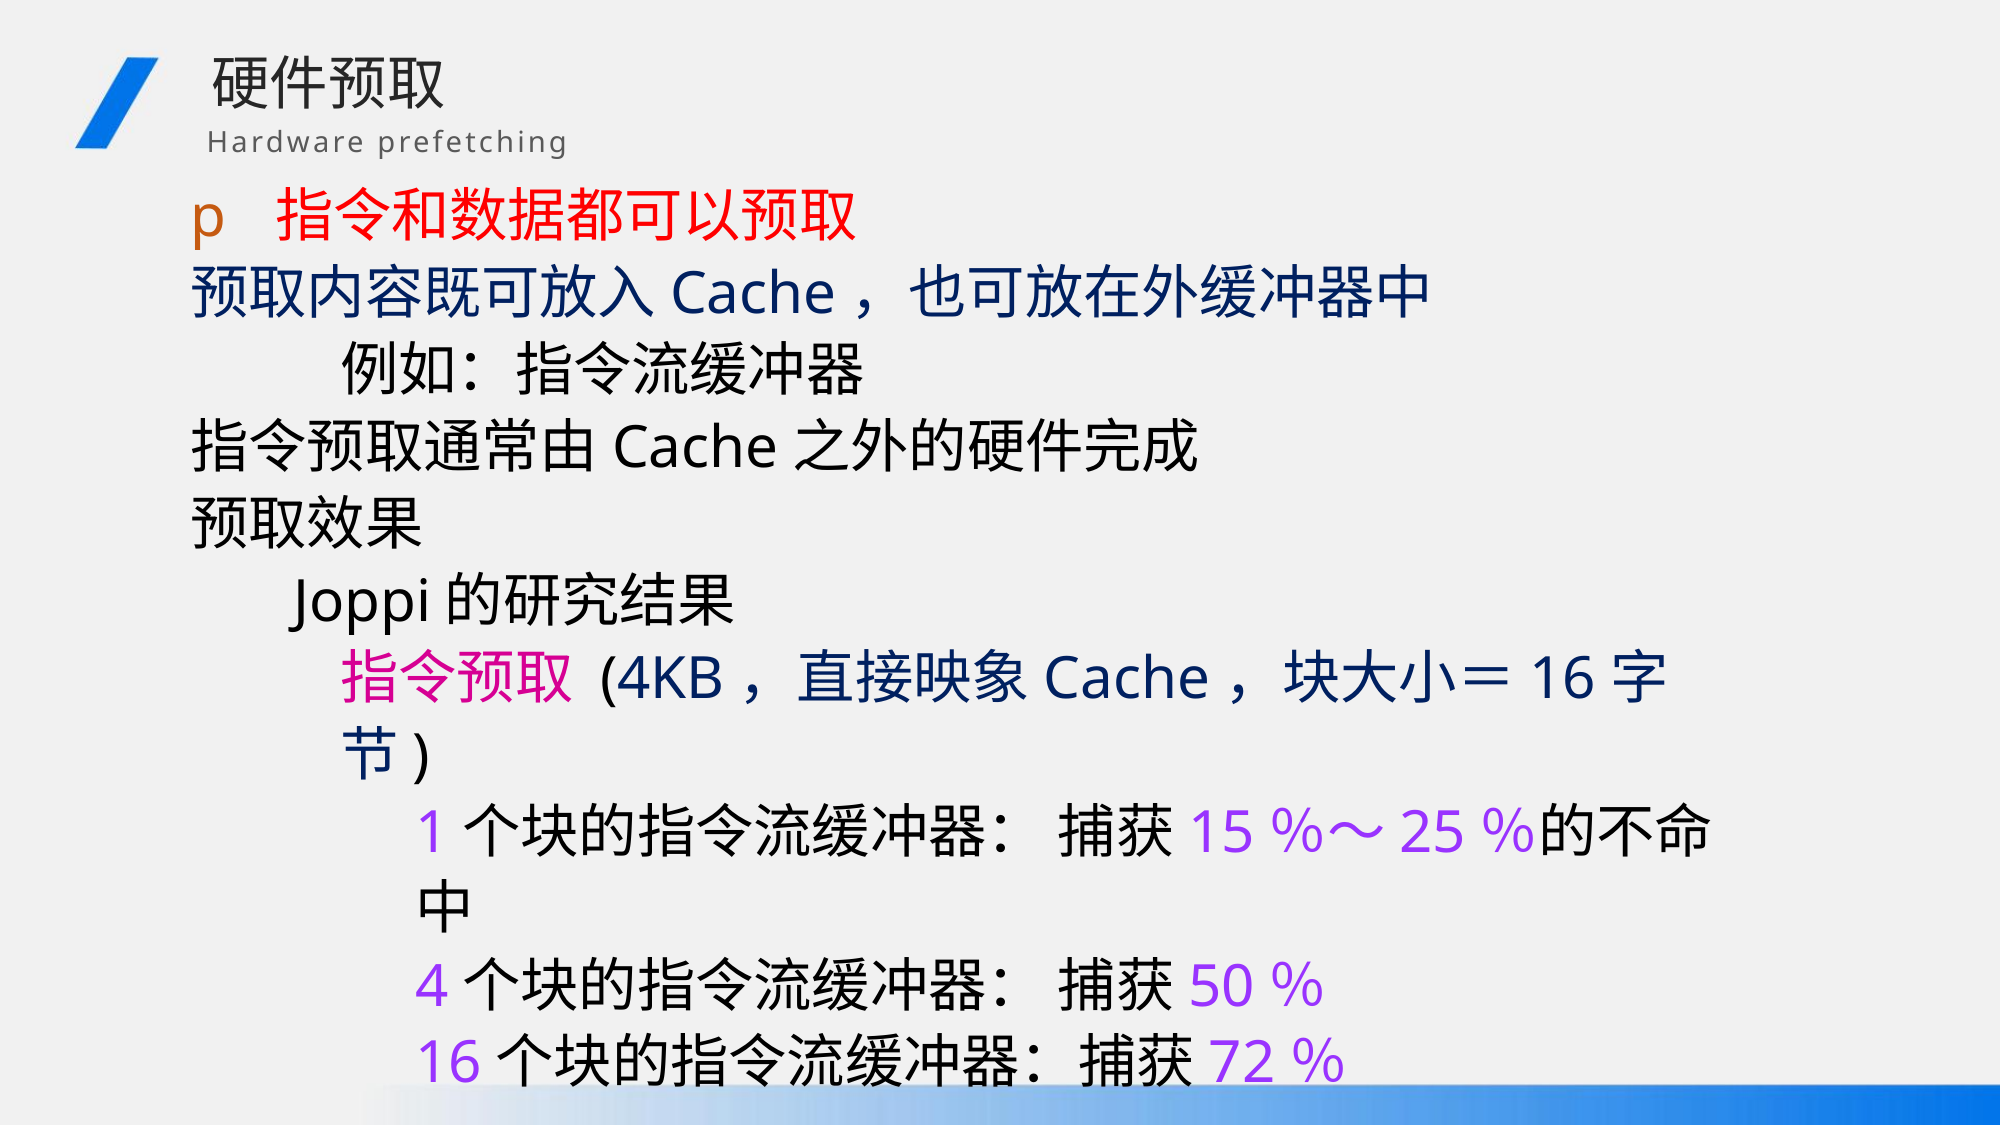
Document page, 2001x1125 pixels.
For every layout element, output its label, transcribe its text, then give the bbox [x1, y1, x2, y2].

text_box p 指令和数据都可以预取 预取内容既可放入Cache，也可放在外缓冲器中 例如：指令流缓冲器 指令预取通常由Cache之外的硬件完成 预取效果 [190, 171, 1435, 557]
text_box [0, 0, 2000, 1125]
text_box 指令预取 (4KB，直接映象Cache，块大小＝16字节) 1个块的指令流缓冲器： 捕获15％～25％的不命中 4个块的指令流缓冲器： 捕获50％ 16个块的指令流缓冲器：捕获72％ [340, 633, 1737, 1095]
text_box Joppi的研究结果 [293, 556, 761, 634]
text_box 硬件预取 Hardware prefetching [206, 58, 583, 158]
